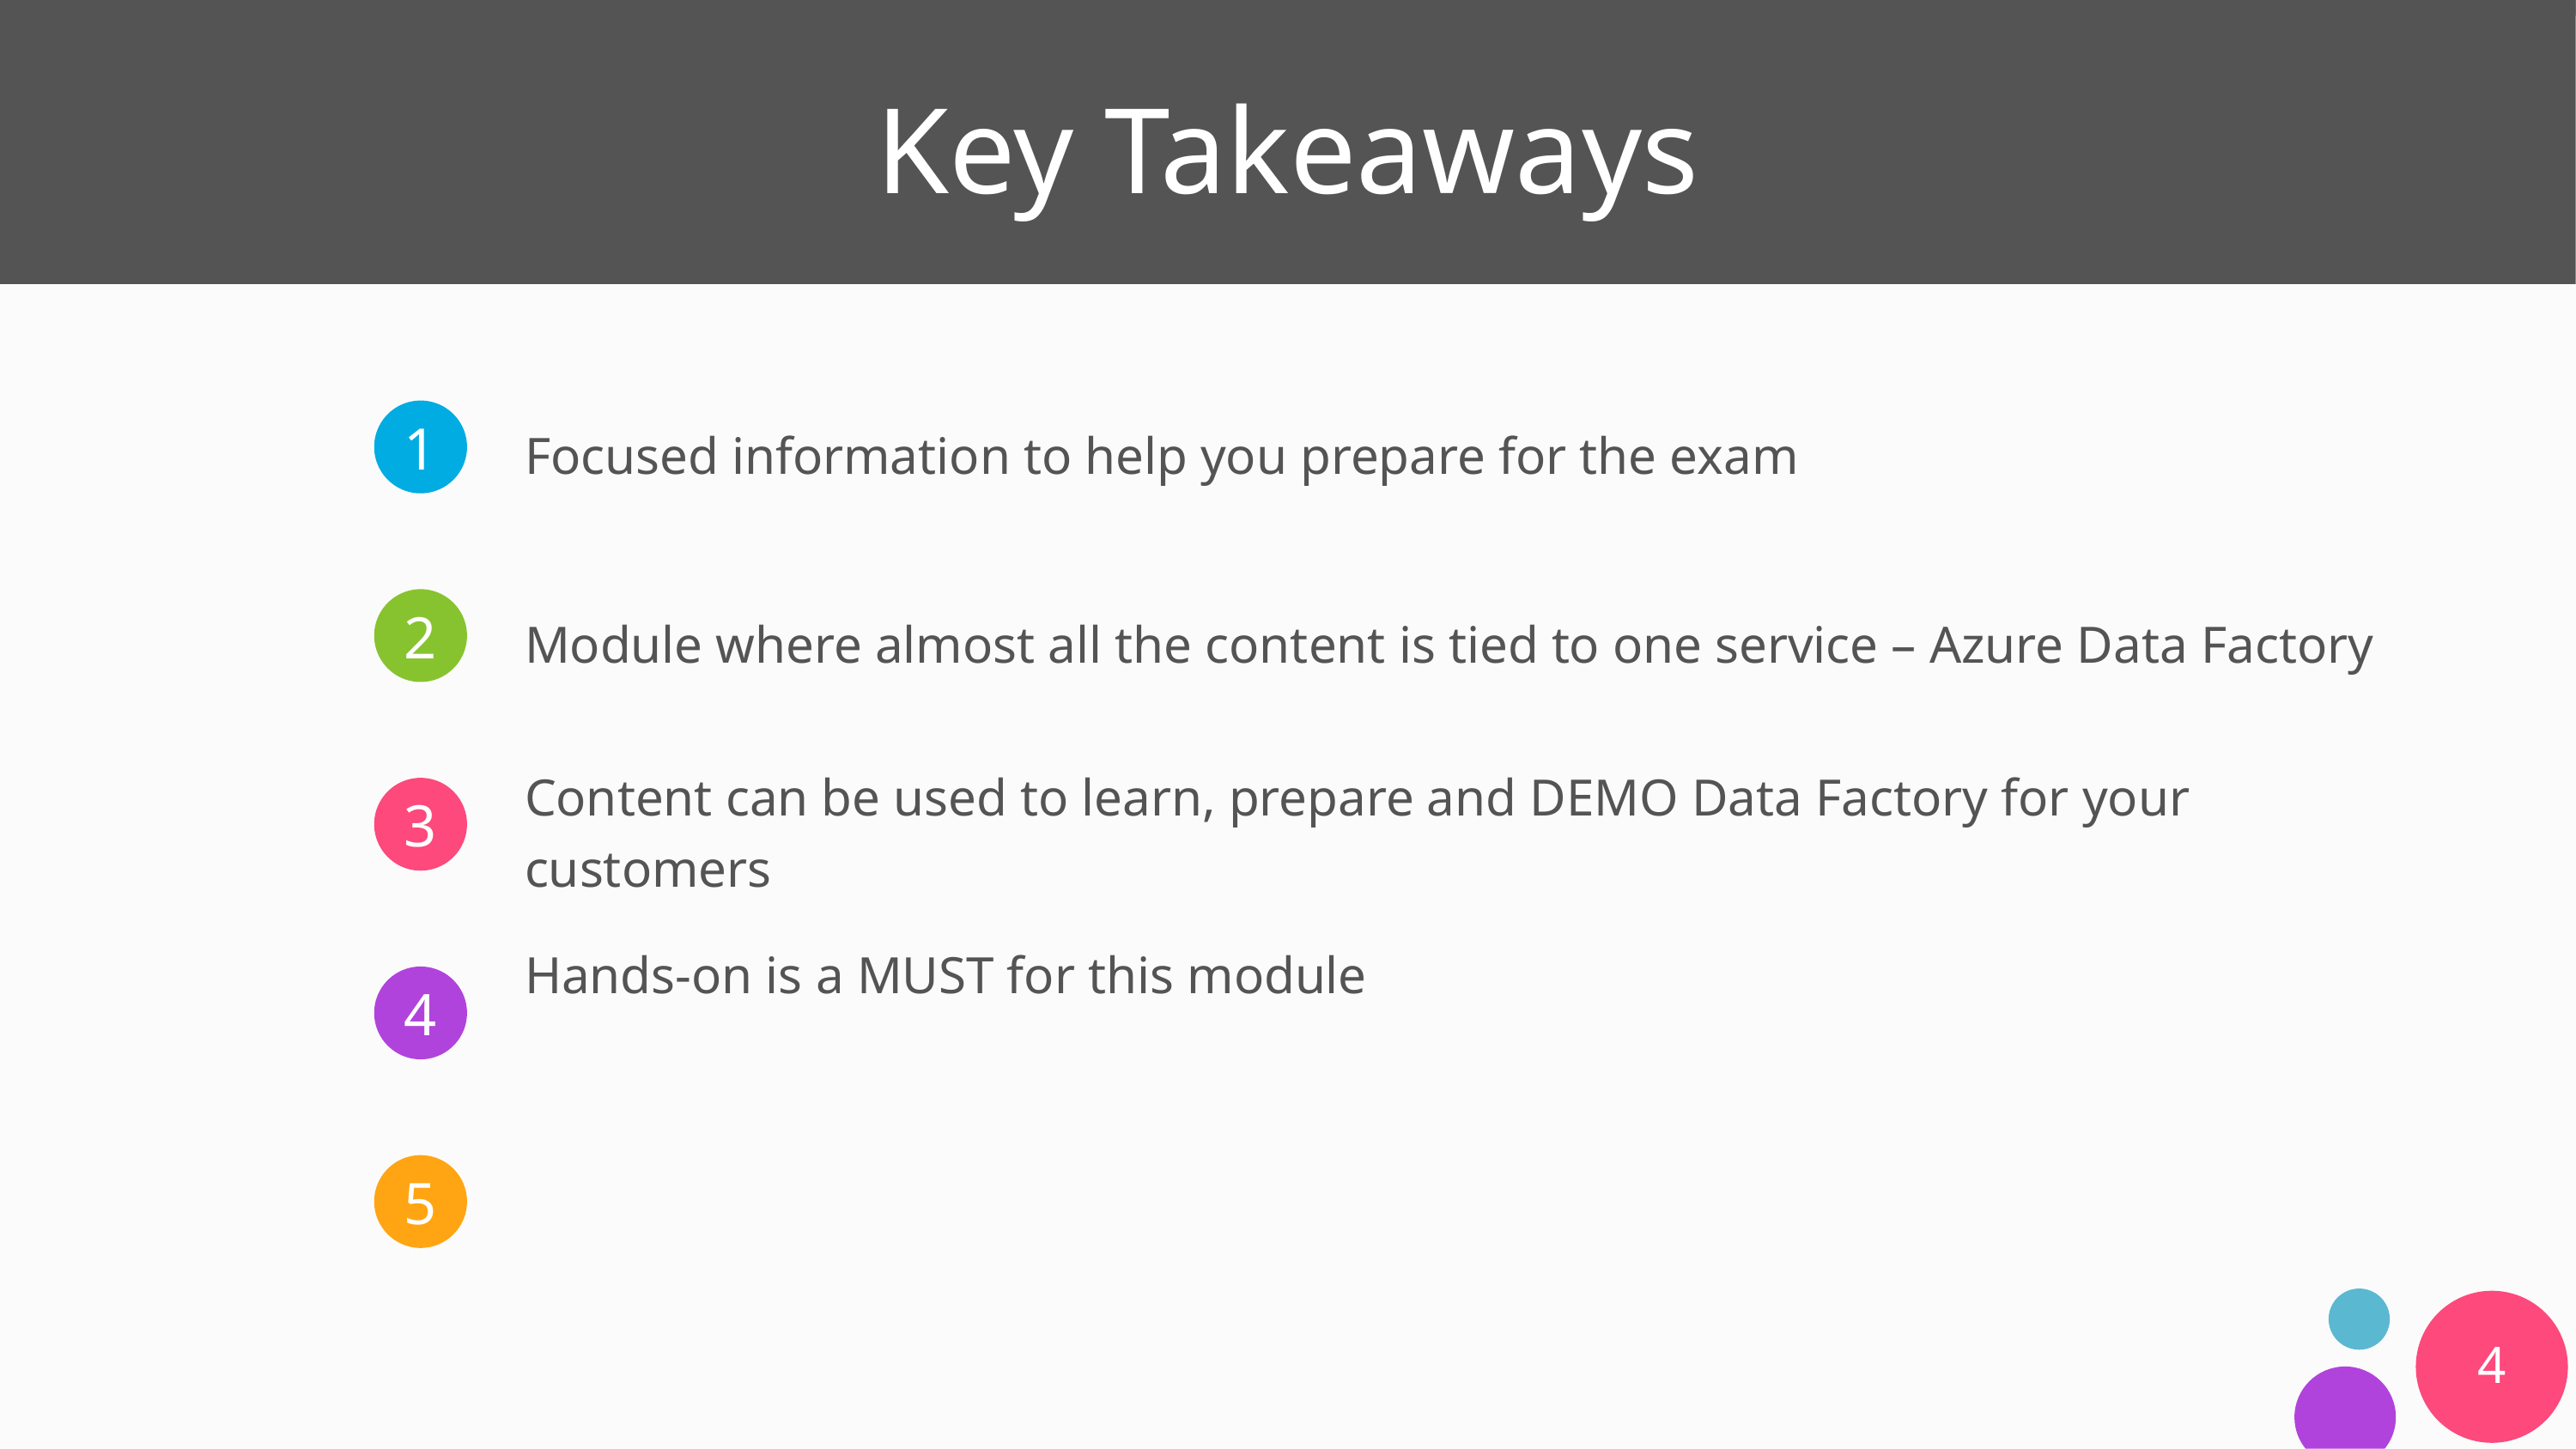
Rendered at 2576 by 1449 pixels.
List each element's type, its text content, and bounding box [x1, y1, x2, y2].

slide_number 4 [2415, 1328, 2568, 1406]
list Focused information to help you prepare for the exam [501, 385, 2451, 512]
list Module where almost all the content is tied to one service – Azure Data Factory [501, 573, 2451, 700]
list Hands-on is a MUST for this module [501, 951, 2451, 1077]
list Content can be used to learn, prepare and DEMO Data Factory for your customers [501, 762, 2451, 888]
title Key Takeaways [125, 64, 2451, 228]
